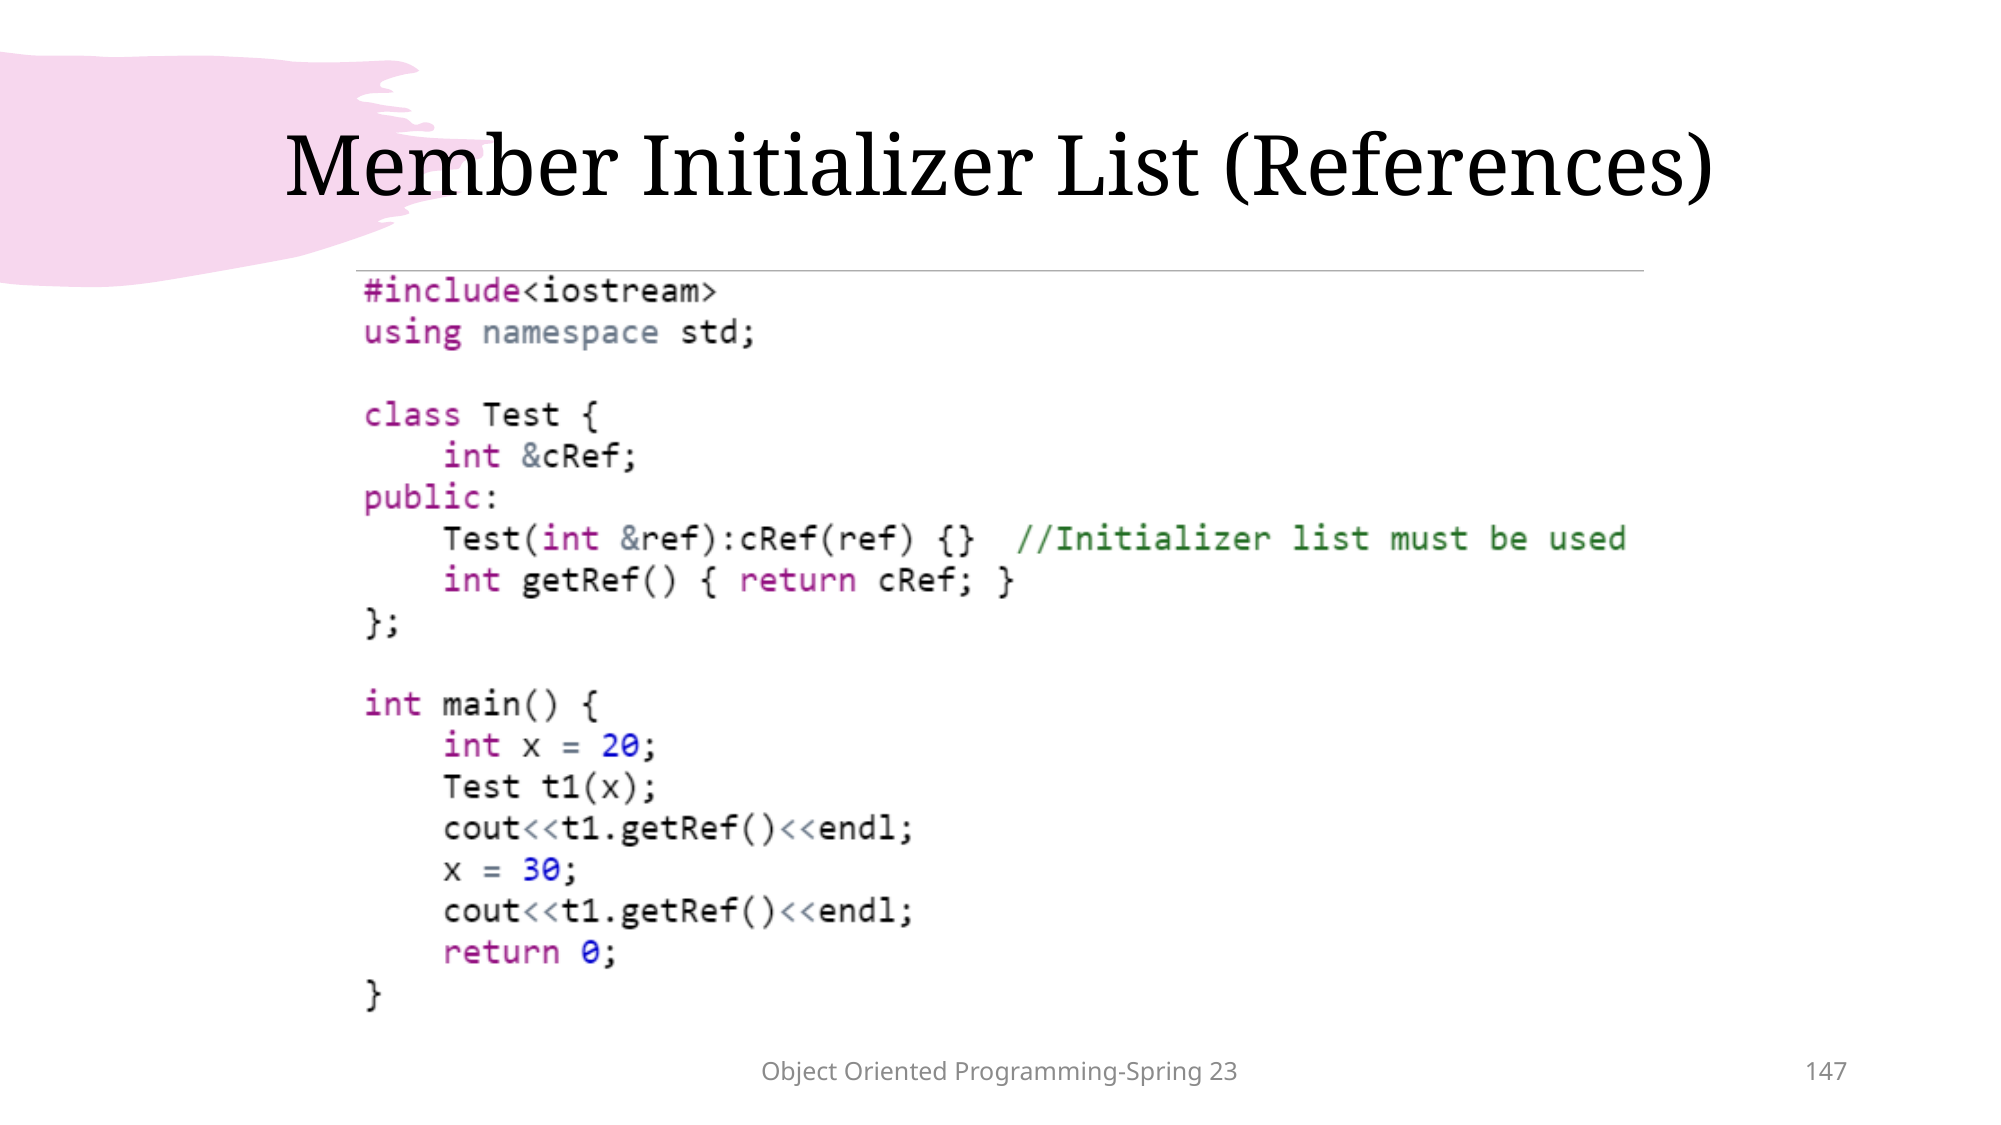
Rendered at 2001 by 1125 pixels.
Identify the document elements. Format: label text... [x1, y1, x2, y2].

title Member Initializer List (References) [137, 59, 1863, 278]
footer Object Oriented Programming-Spring 23 [662, 1050, 1338, 1103]
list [356, 270, 1644, 1050]
slide_number 147 [1412, 1042, 1863, 1103]
